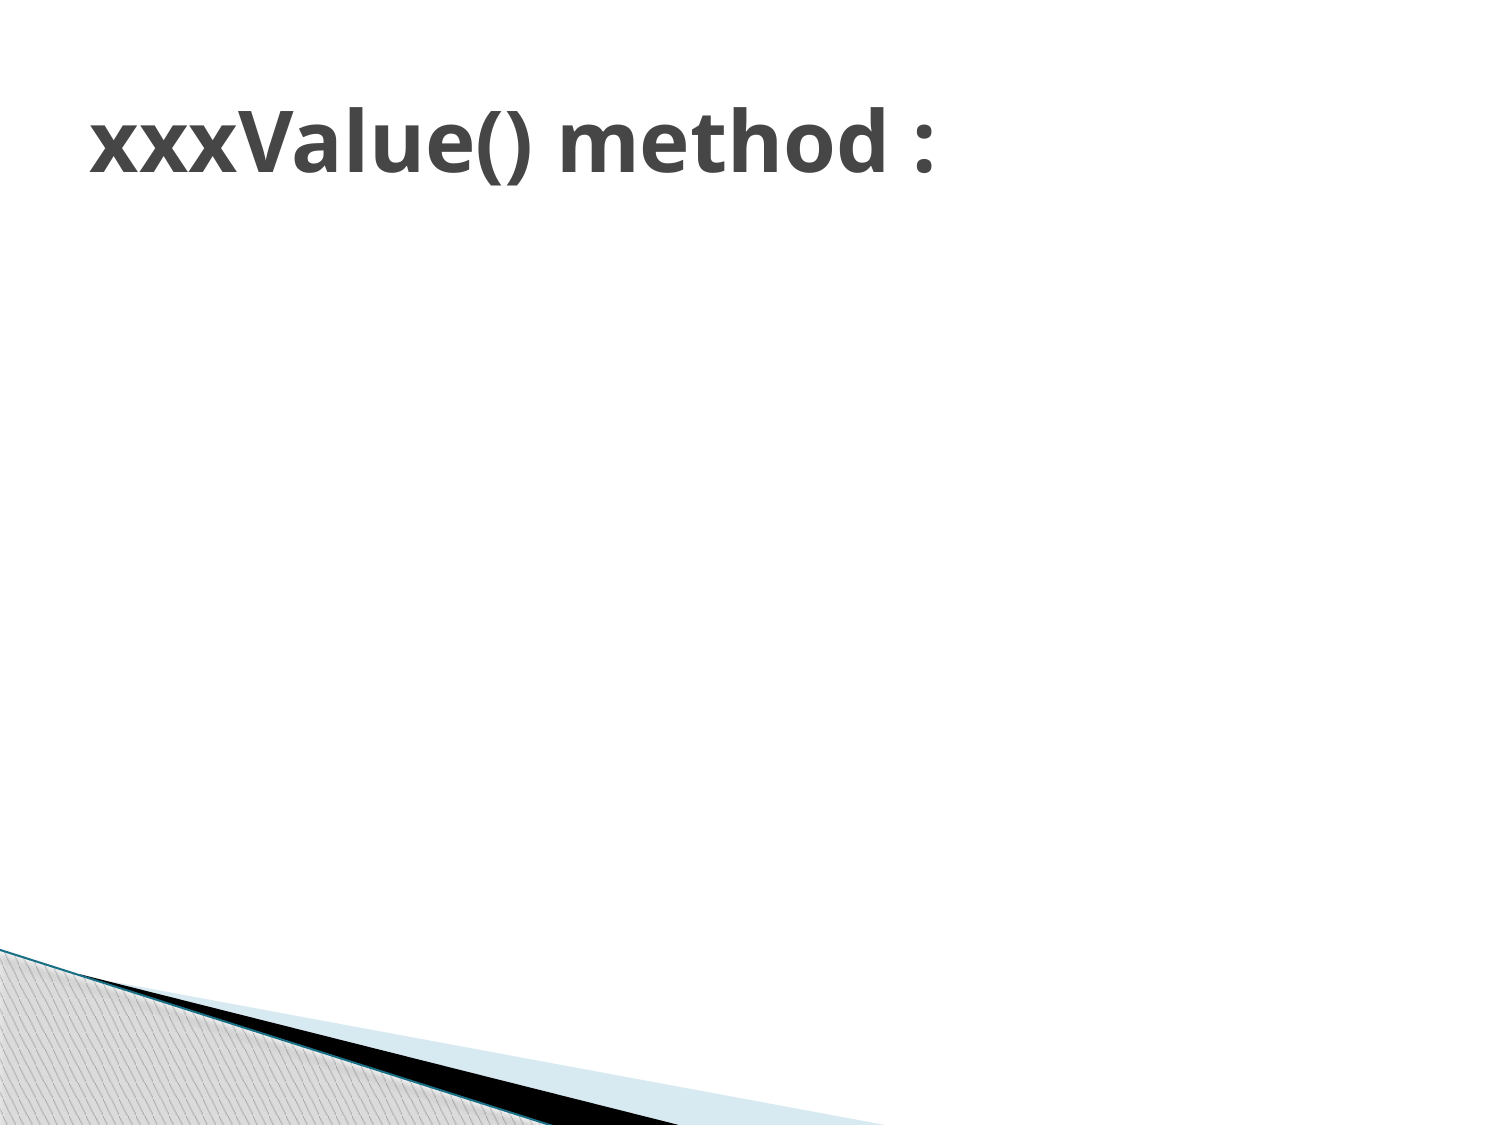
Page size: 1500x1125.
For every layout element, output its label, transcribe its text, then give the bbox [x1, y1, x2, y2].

title xxxValue() method : [75, 45, 1425, 233]
